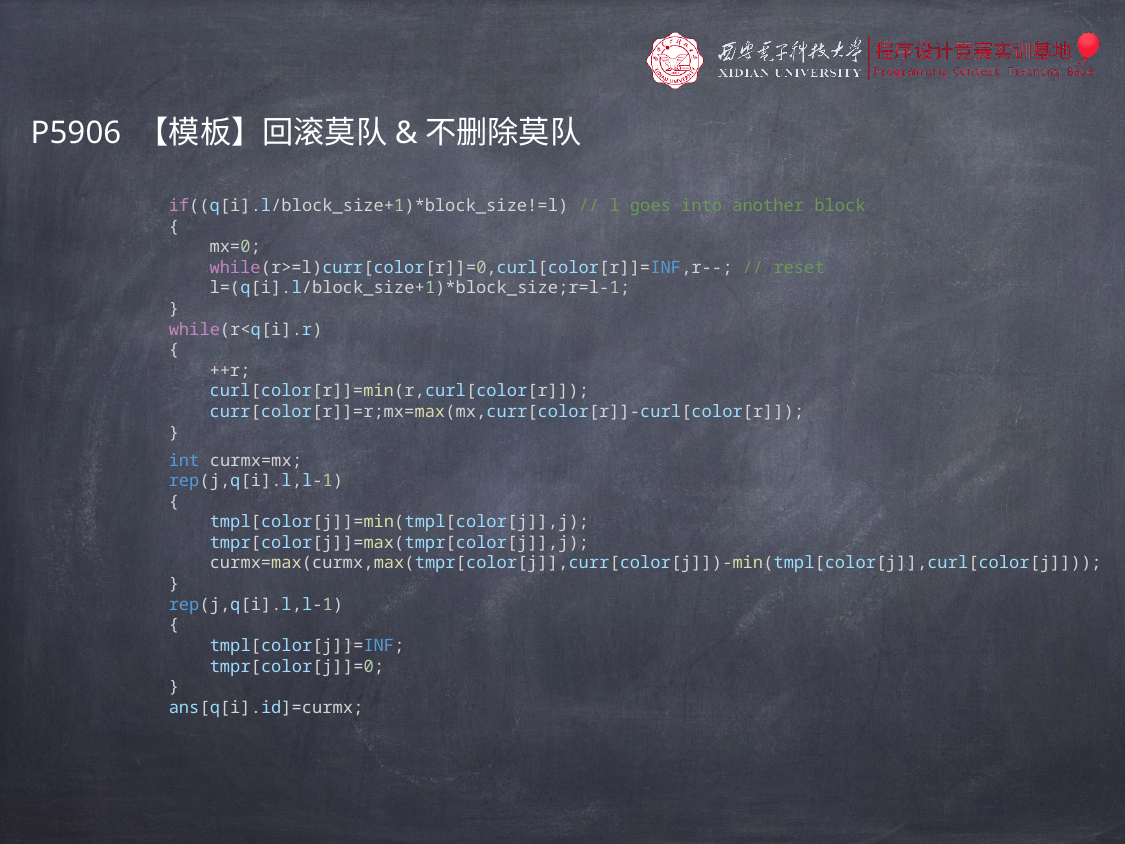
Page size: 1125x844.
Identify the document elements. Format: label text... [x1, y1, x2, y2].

text_box if((q[i].l/block_size+1)*block_size!=l) // l goes into another block { mx=0; while(r>=l)curr[color[r]]=0,curl[color[r]]=INF,r--; // reset l=(q[i].l/block_size+1)*block_size;r=l-1; } while(r<q[i].r) { ++r; curl[color[r]]=min(r,curl[color[r]]); curr[color[r]]=r;mx=max(mx,curr[color[r]]-curl[color[r]]); } [71, 186, 967, 441]
text_box P5906 【模板】回滚莫队&不删除莫队 [15, 105, 616, 158]
picture [0, 0, 1125, 844]
text_box int curmx=mx; rep(j,q[i].l,l-1) { tmpl[color[j]]=min(tmpl[color[j]],j); tmpr[color[j]]=max(tmpr[color[j]],j); curmx=max(curmx,max(tmpr[color[j]],curr[color[j]])-min(tmpl[color[j]],curl[color[j]])); } rep(j,q[i].l,l-1) { tmpl[color[j]]=INF; tmpr[color[j]]=0; } ans[q[i].id]=curmx; [71, 441, 1125, 725]
